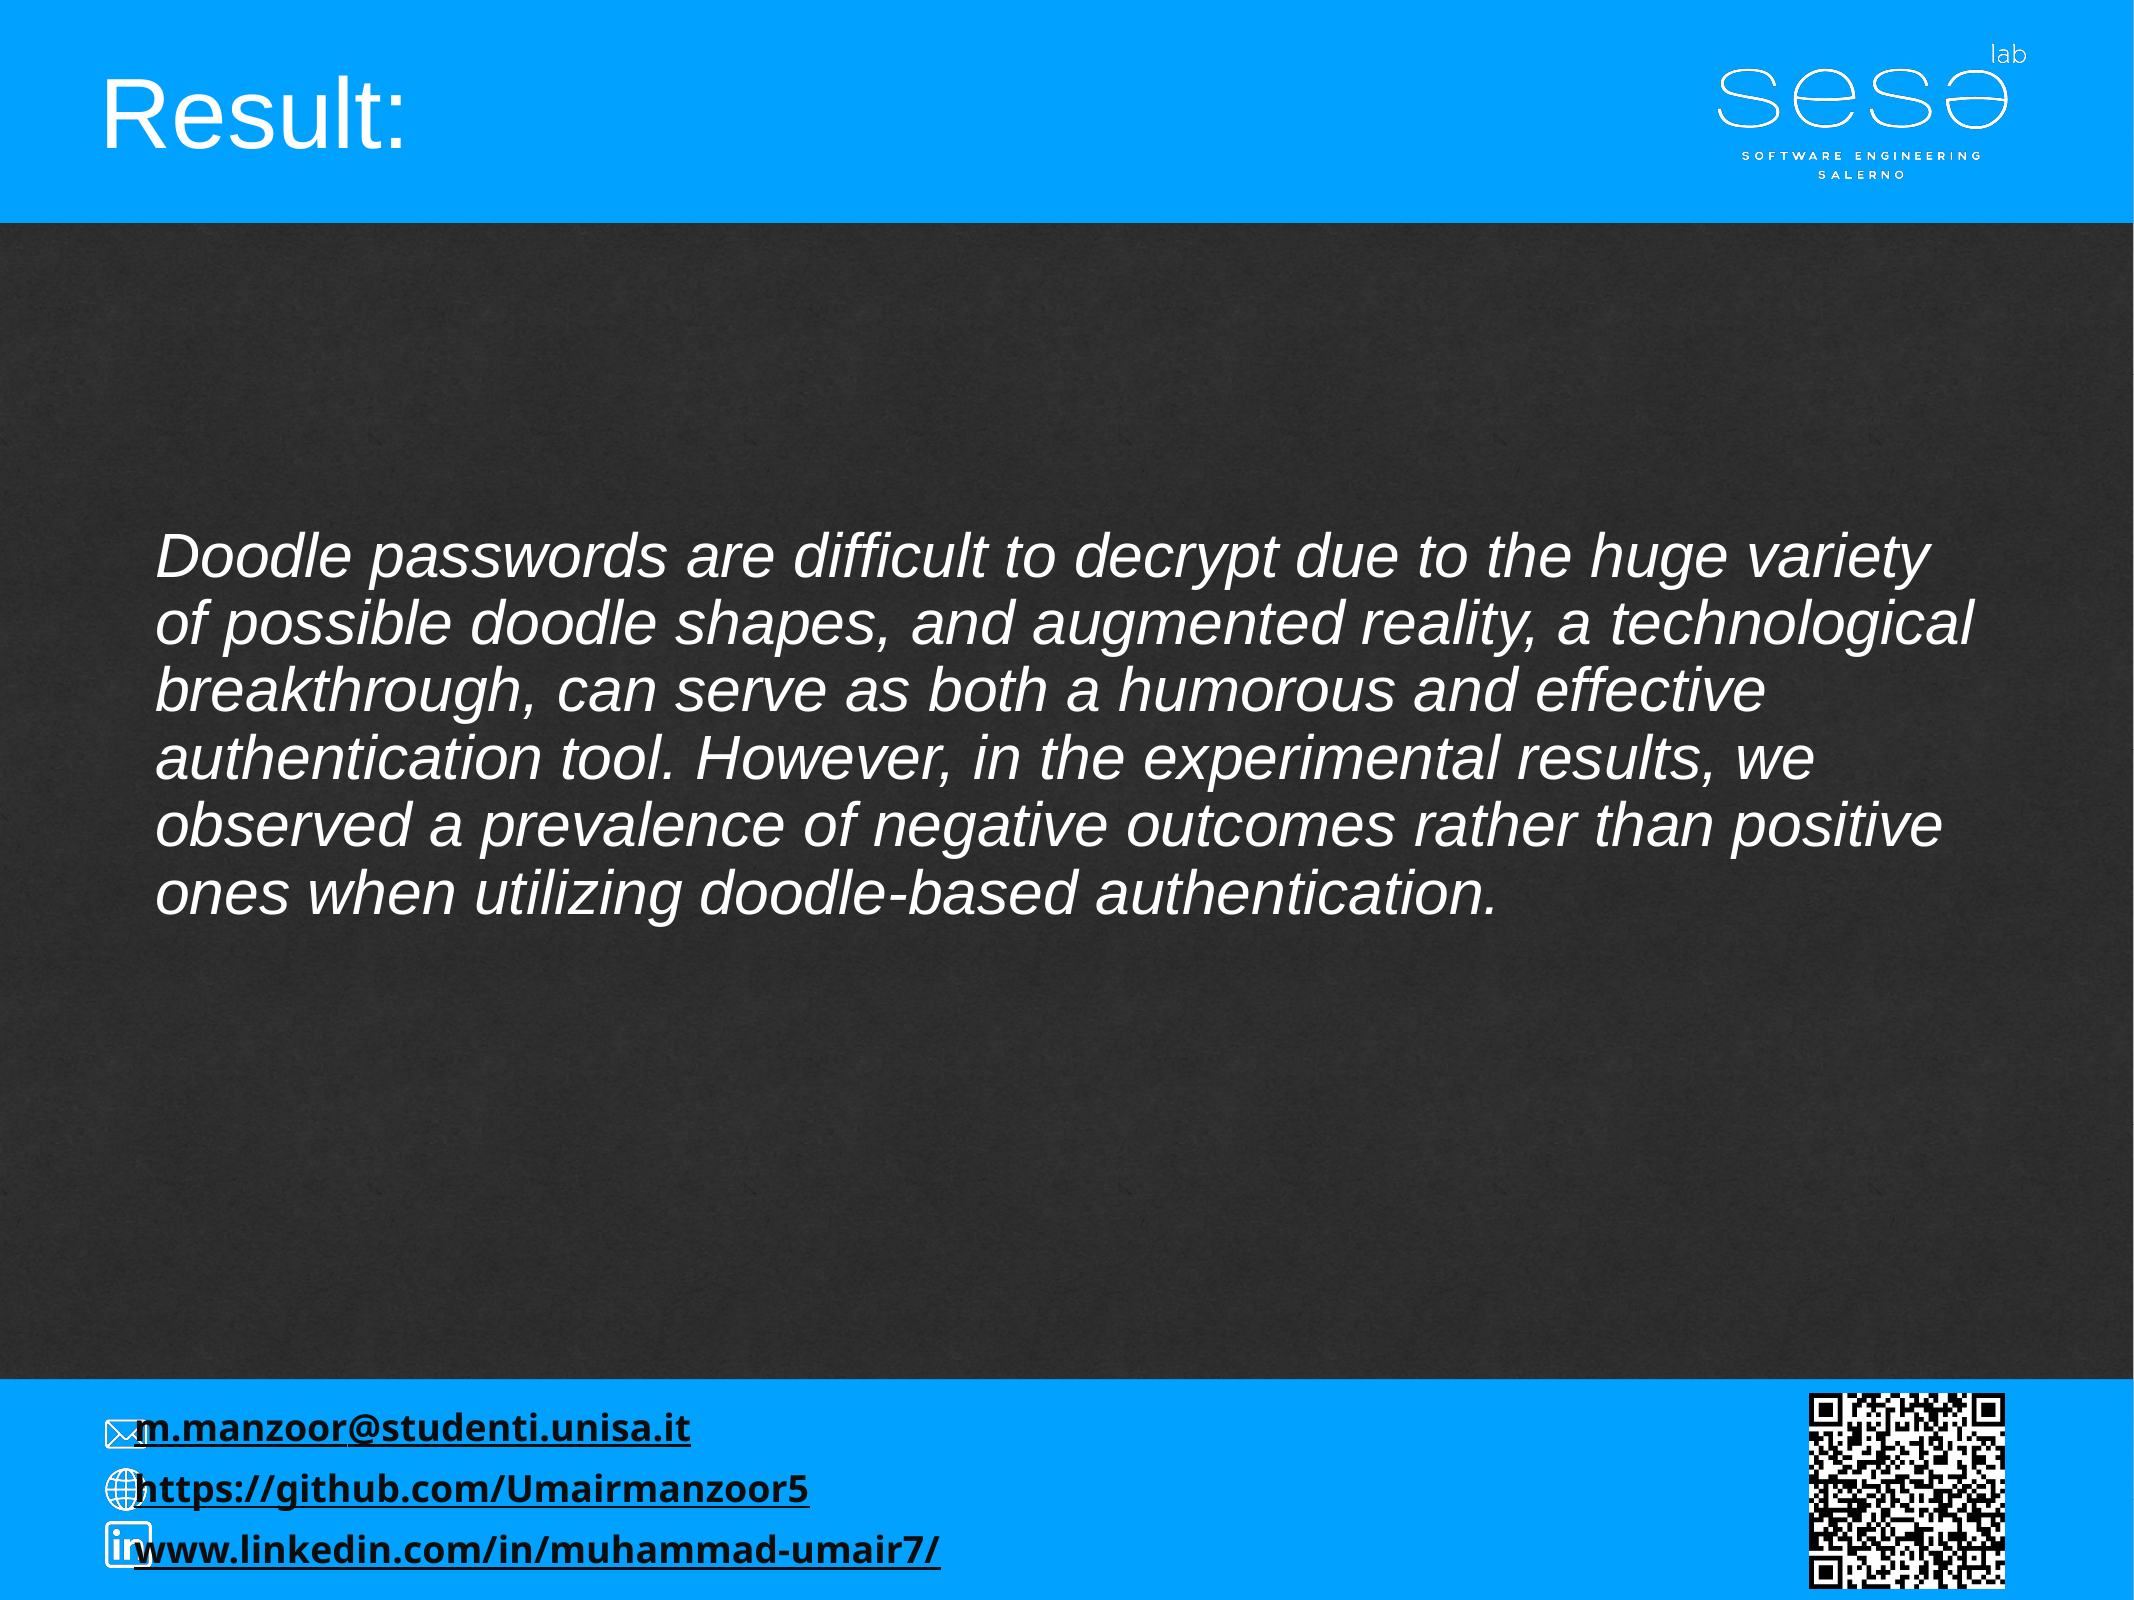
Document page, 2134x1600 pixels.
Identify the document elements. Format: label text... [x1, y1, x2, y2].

picture [104, 1521, 152, 1568]
text_box Doodle passwords are difficult to decrypt due to the huge variety of possible doodle shapes, and augmented reality, a technological breakthrough, can serve as both a humorous and effective authentication tool. However, in the experimental results, we observed a prevalence of negative outcomes rather than positive ones when utilizing doodle-based authentication. [146, 514, 1996, 1071]
picture [1681, 24, 2045, 200]
text_box m.manzoor@studenti.unisa.it https://github.com/Umairmanzoor5 www.linkedin.com/in/muhammad-umair7/ [125, 1385, 950, 1586]
text_box [0, 0, 2134, 223]
text_box [0, 1379, 2134, 1600]
picture [0, 223, 2134, 1379]
picture [104, 1412, 148, 1455]
picture [104, 1468, 148, 1511]
picture [1809, 1392, 2005, 1589]
text_box Result: [91, 63, 1681, 177]
